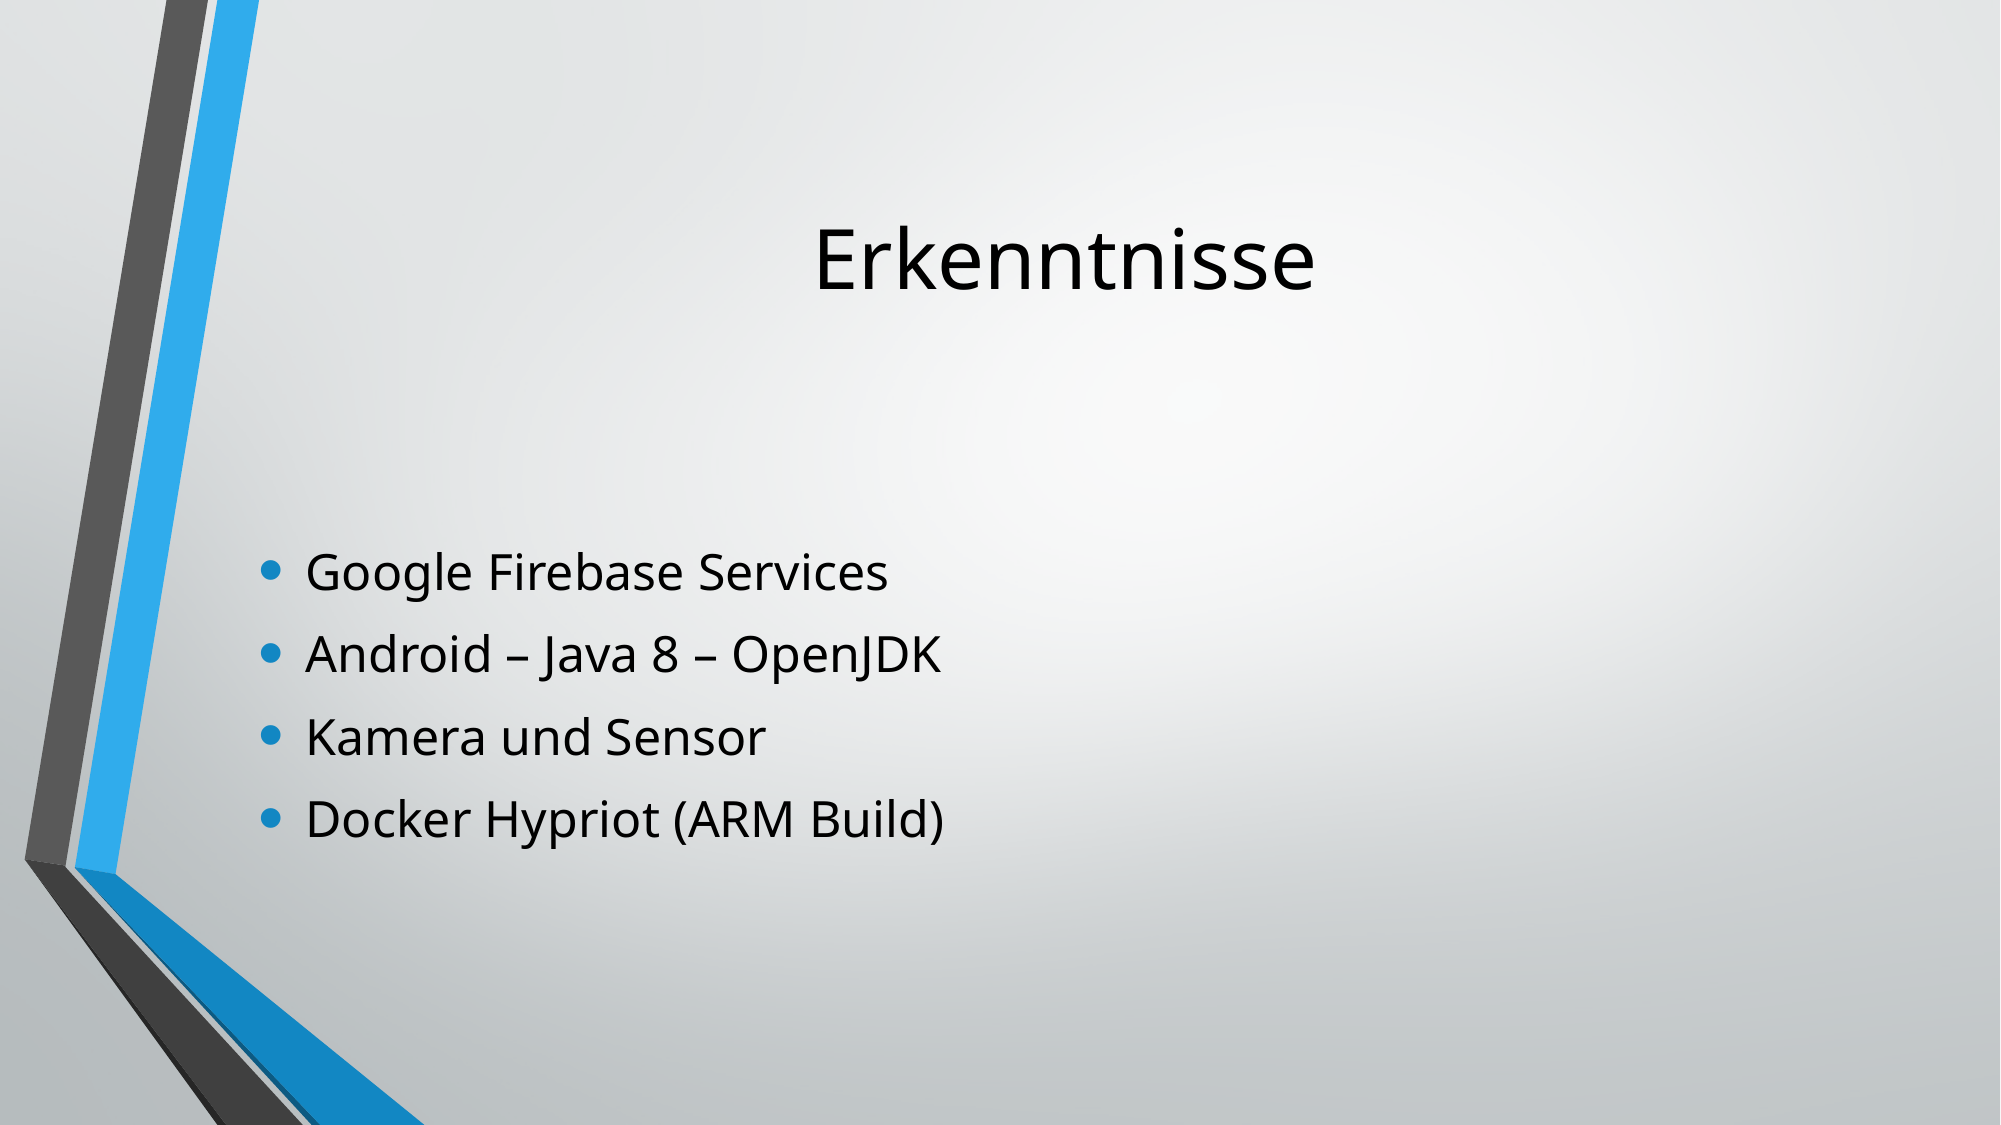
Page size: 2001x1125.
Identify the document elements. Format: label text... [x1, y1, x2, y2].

title Erkenntnisse [243, 112, 1887, 400]
list Google Firebase Services Android – Java 8 – OpenJDK Kamera und Sensor Docker Hypriot (ARM Build) [243, 437, 1887, 950]
